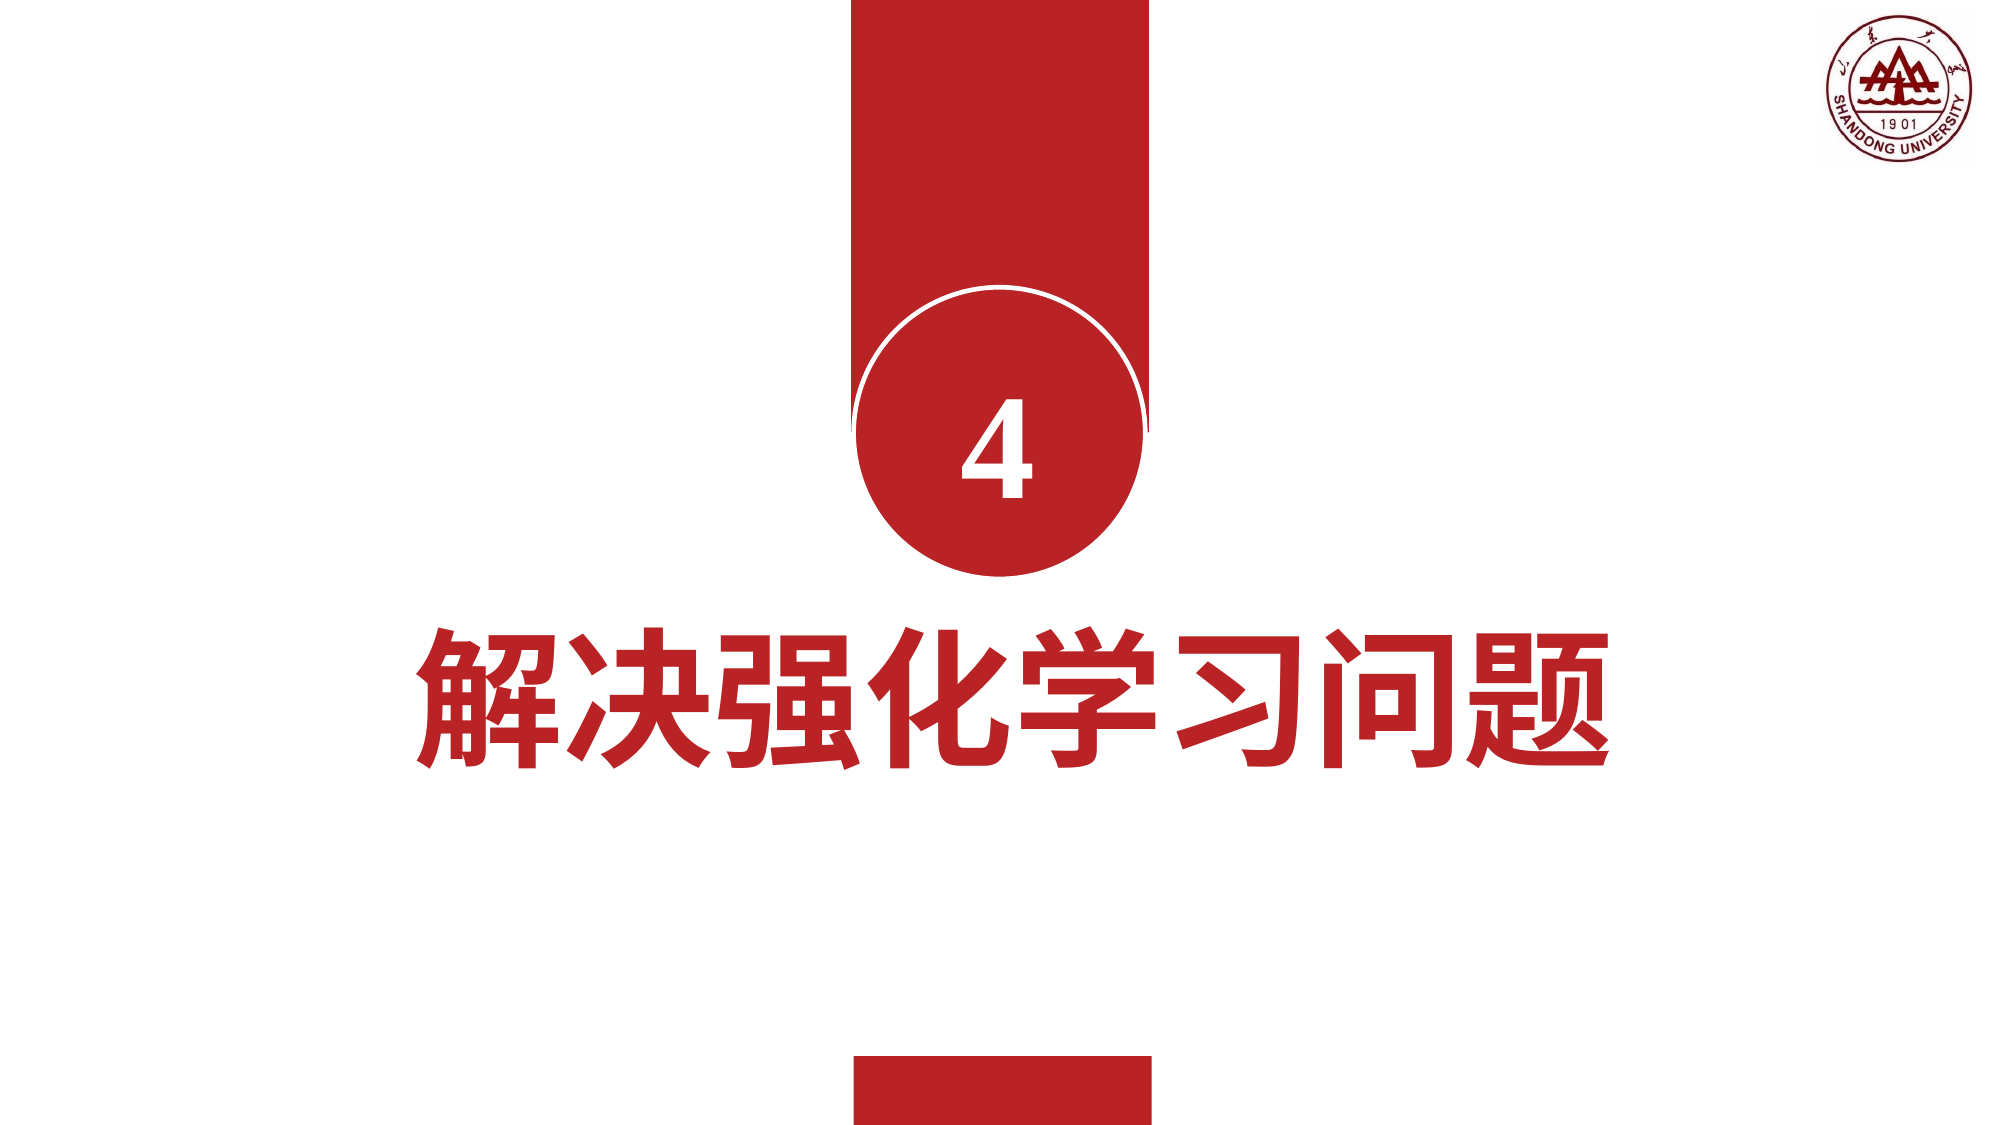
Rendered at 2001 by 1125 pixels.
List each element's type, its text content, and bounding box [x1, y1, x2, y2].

picture [1820, 9, 1977, 167]
text_box [893, 536, 1106, 582]
text_box [851, 347, 879, 520]
text_box 4 [879, 340, 1117, 536]
text_box 解决强化学习问题 [27, 632, 2000, 939]
text_box [1117, 343, 1148, 523]
text_box [884, 285, 1115, 340]
text_box [851, 1054, 1154, 1125]
text_box [849, 0, 1151, 434]
